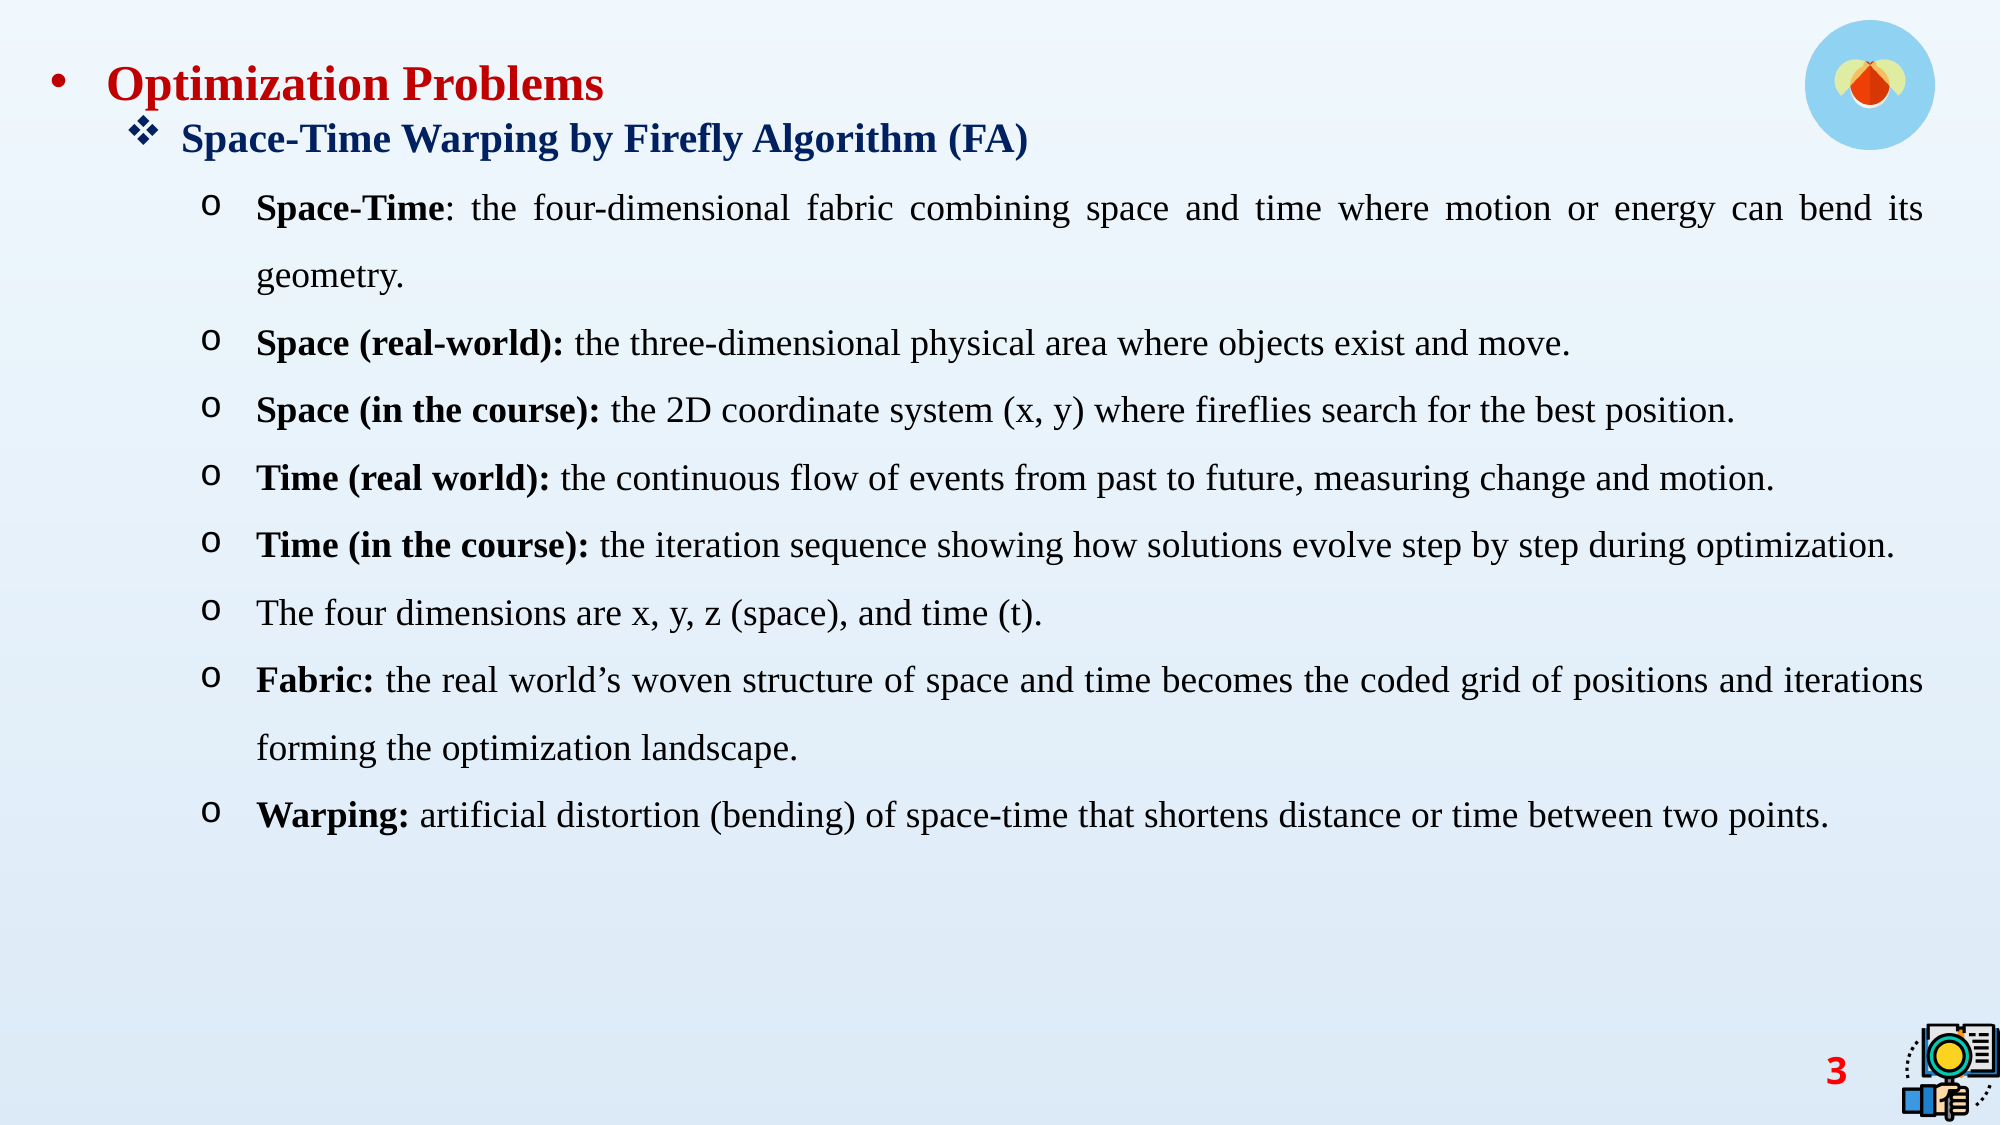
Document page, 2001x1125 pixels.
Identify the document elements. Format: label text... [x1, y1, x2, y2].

text_box Optimization Problems Space-Time Warping by Firefly Algorithm (FA) Space-Time: the four-dimensional fabric combining space and time where motion or energy can bend its geometry. Space (real-world): the three-dimensional physical area where objects exist and move. Space (in the course): the 2D coordinate system (x, y) where fireflies search for the best position. Time (real world): the continuous flow of events from past to future, measuring change and motion. Time (in the course): the iteration sequence showing how solutions evolve step by step during optimization. The four dimensions are x, y, z (space), and time (t). Fabric: the real world’s woven structure of space and time becomes the coded grid of positions and iterations forming the optimization landscape. Warping: artificial distortion (bending) of space-time that shortens distance or time between two points. [35, 42, 1941, 843]
picture [1745, 15, 1993, 155]
picture [1901, 1023, 2000, 1123]
slide_number 3 [1412, 1042, 1863, 1103]
